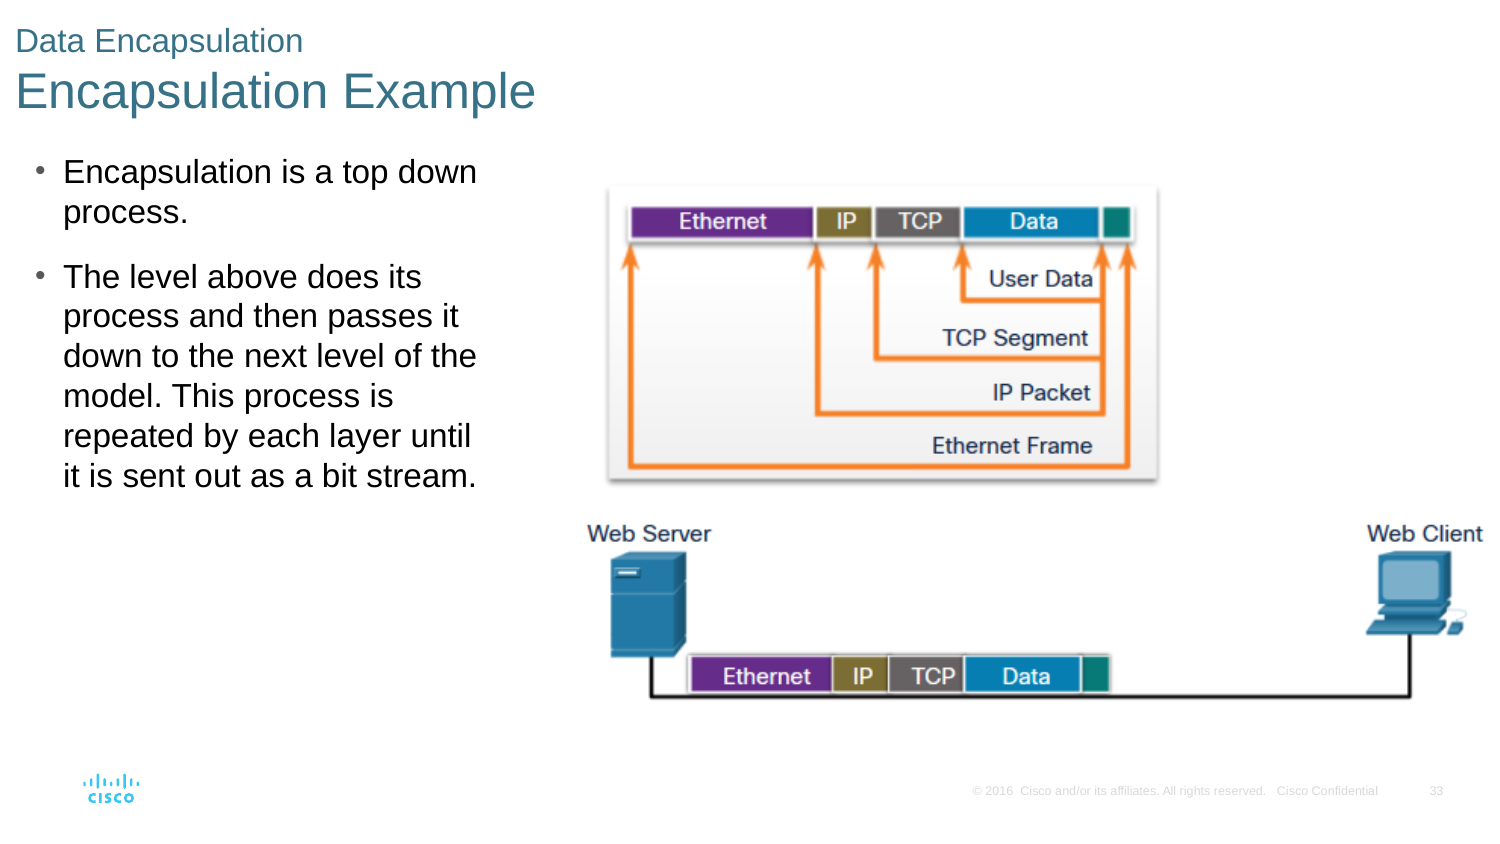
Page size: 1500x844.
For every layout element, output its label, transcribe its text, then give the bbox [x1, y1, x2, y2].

list Encapsulation is a top down process. The level above does its process and then passes it down to the next level of the model. This process is repeated by each layer until it is sent out as a bit stream. [20, 142, 523, 748]
title Data Encapsulation Encapsulation Example [0, 6, 1500, 131]
picture [575, 164, 1500, 727]
